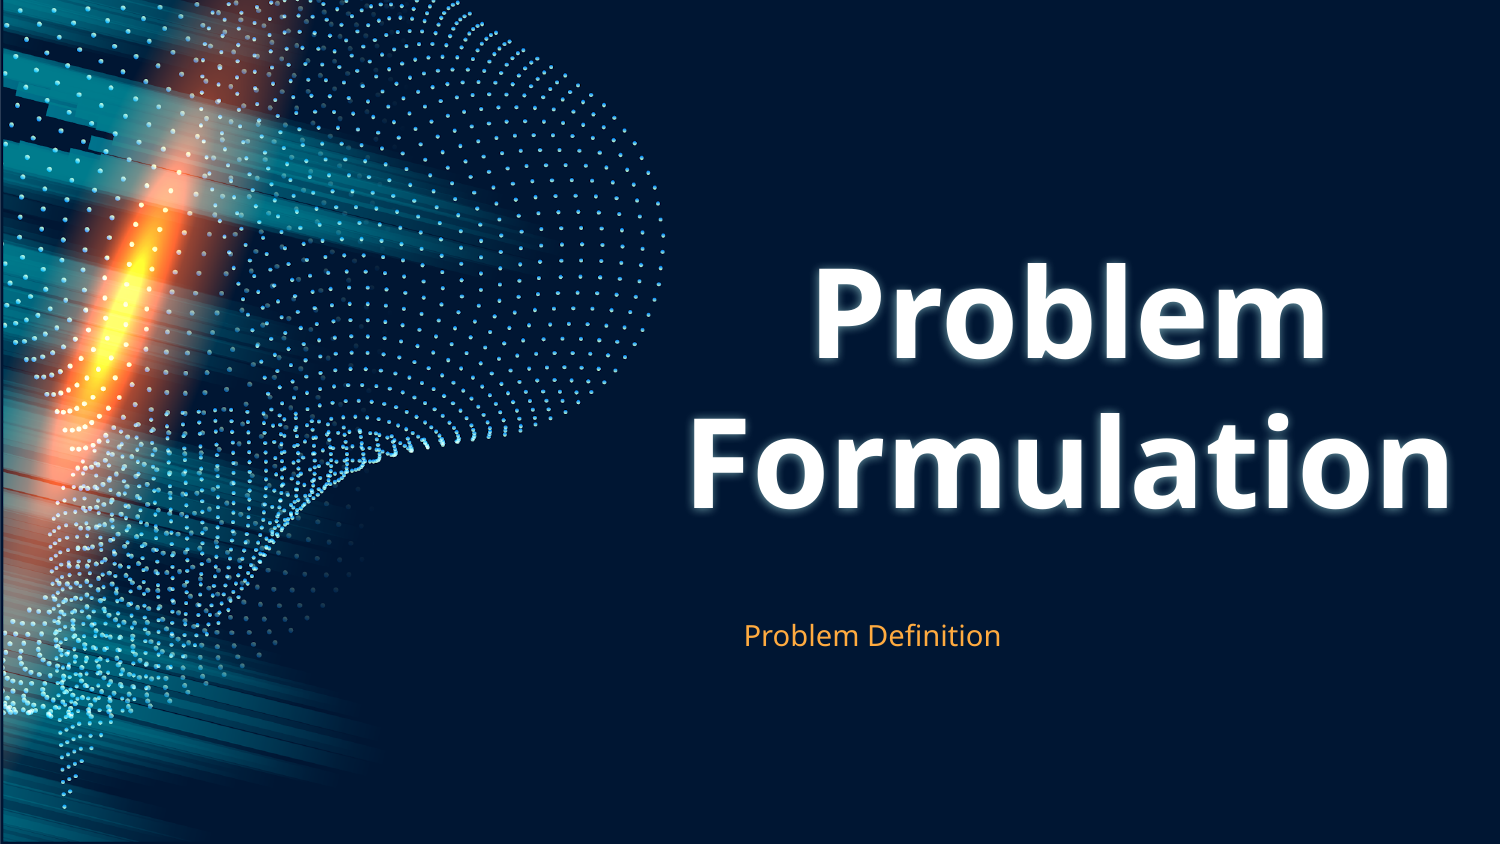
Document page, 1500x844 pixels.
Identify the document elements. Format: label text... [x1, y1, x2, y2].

title Problem Formulation [619, 203, 1500, 549]
subtitle Problem Definition [728, 602, 1375, 679]
picture [0, 0, 1500, 844]
